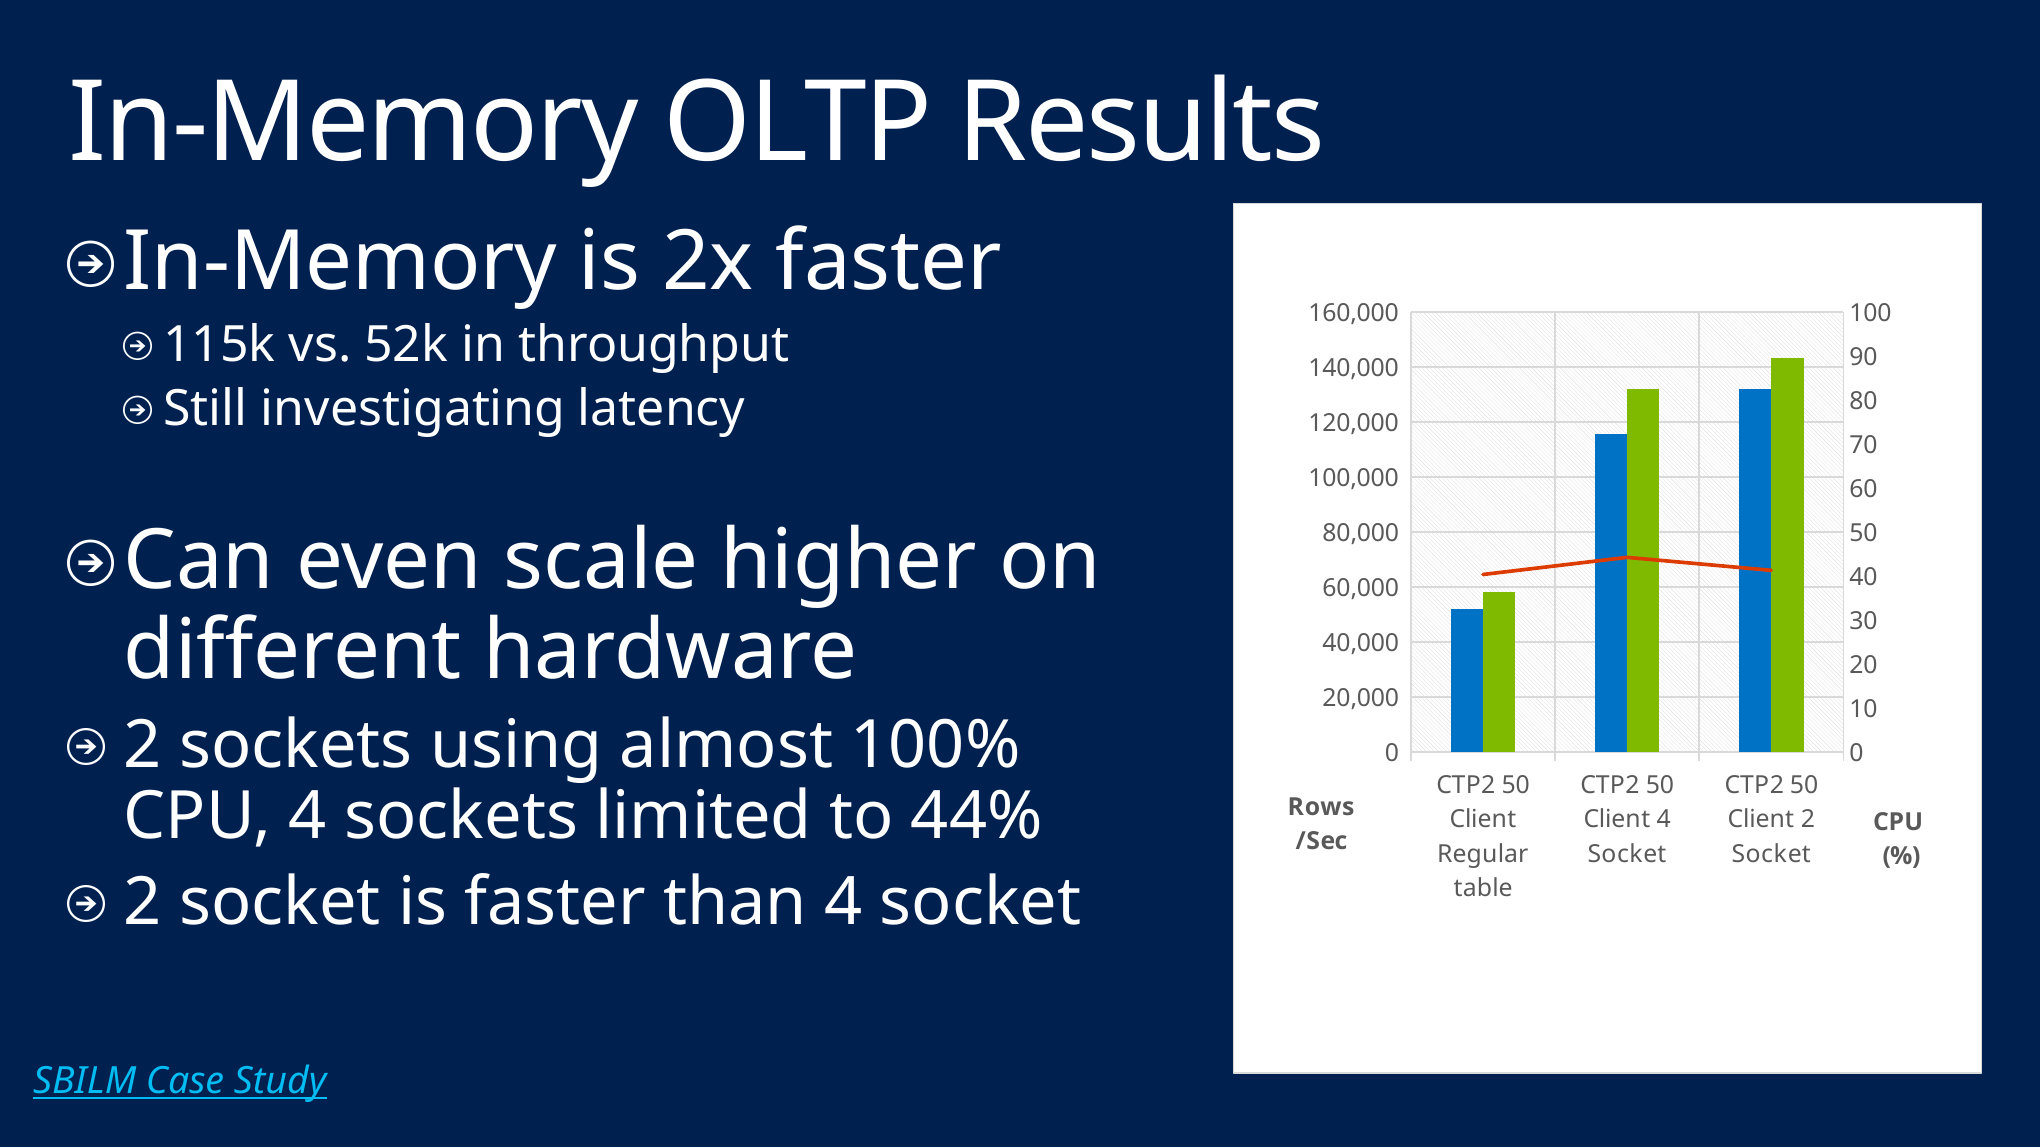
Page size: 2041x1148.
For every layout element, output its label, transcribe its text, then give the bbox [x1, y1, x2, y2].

picture [123, 324, 159, 360]
text_box SBILM Case Study [18, 1048, 342, 1115]
title In-Memory OLTP Results [45, 48, 1996, 199]
picture [67, 718, 115, 765]
chart [1232, 202, 1983, 1074]
list In-Memory is 2x faster 115k vs. 52k in throughput Still investigating latency Can even scale higher on different hardware 2 sockets using almost 100% CPU, 4 sockets limited to 44% 2 socket is faster than 4 socket [43, 202, 1208, 1037]
picture [67, 228, 126, 287]
picture [67, 527, 126, 586]
picture [67, 875, 115, 922]
picture [123, 388, 159, 424]
